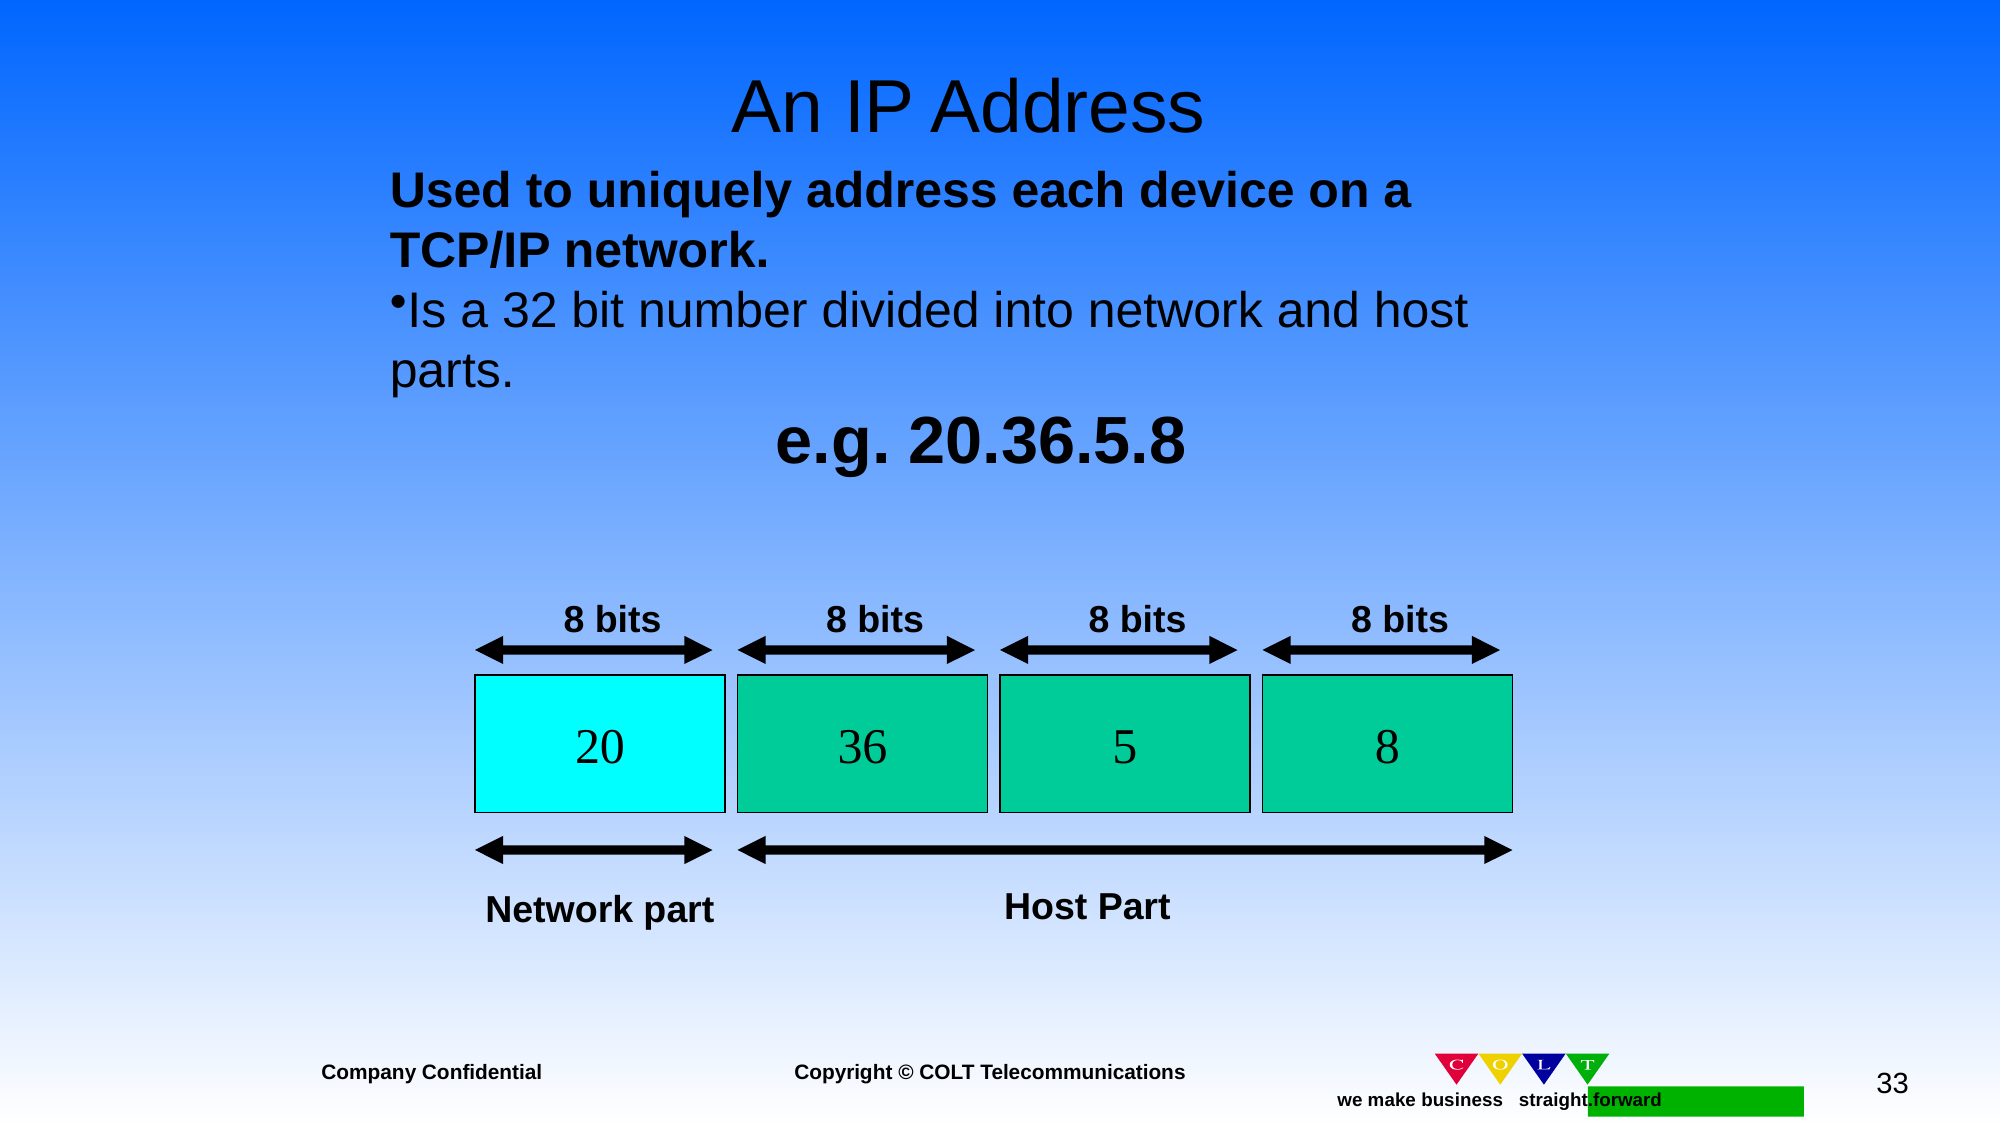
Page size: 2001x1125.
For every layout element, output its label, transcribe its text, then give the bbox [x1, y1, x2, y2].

text_box 5 [999, 674, 1250, 813]
table_cell Path determination and logical addressing [1275, 651, 1487, 663]
table_cell Path determination and logical addressing [750, 651, 962, 663]
text_box 36 [737, 674, 988, 813]
text_box [737, 643, 976, 657]
text_box Host Part [962, 874, 1213, 935]
table_cell Path determination and logical addressing [488, 651, 700, 663]
table_cell Path determination and logical addressing [1013, 651, 1225, 663]
text_box [999, 643, 1238, 657]
text_box Network part [437, 877, 763, 937]
text_box [474, 843, 713, 857]
text_box An IP Address [487, 49, 1450, 155]
text_box 8 bits [1275, 587, 1525, 648]
text_box 8 bits [487, 587, 738, 648]
text_box 8 bits [1012, 587, 1263, 648]
text_box 8 [1262, 674, 1513, 813]
text_box [474, 643, 713, 657]
text_box [1262, 643, 1501, 657]
text_box Used to uniquely address each device on a TCP/IP network. Is a 32 bit number divided into network and host parts. e.g. 20.36.5.8 [374, 149, 1588, 485]
text_box 8 bits [750, 587, 1000, 648]
text_box [737, 843, 1513, 857]
text_box 20 [474, 674, 725, 813]
